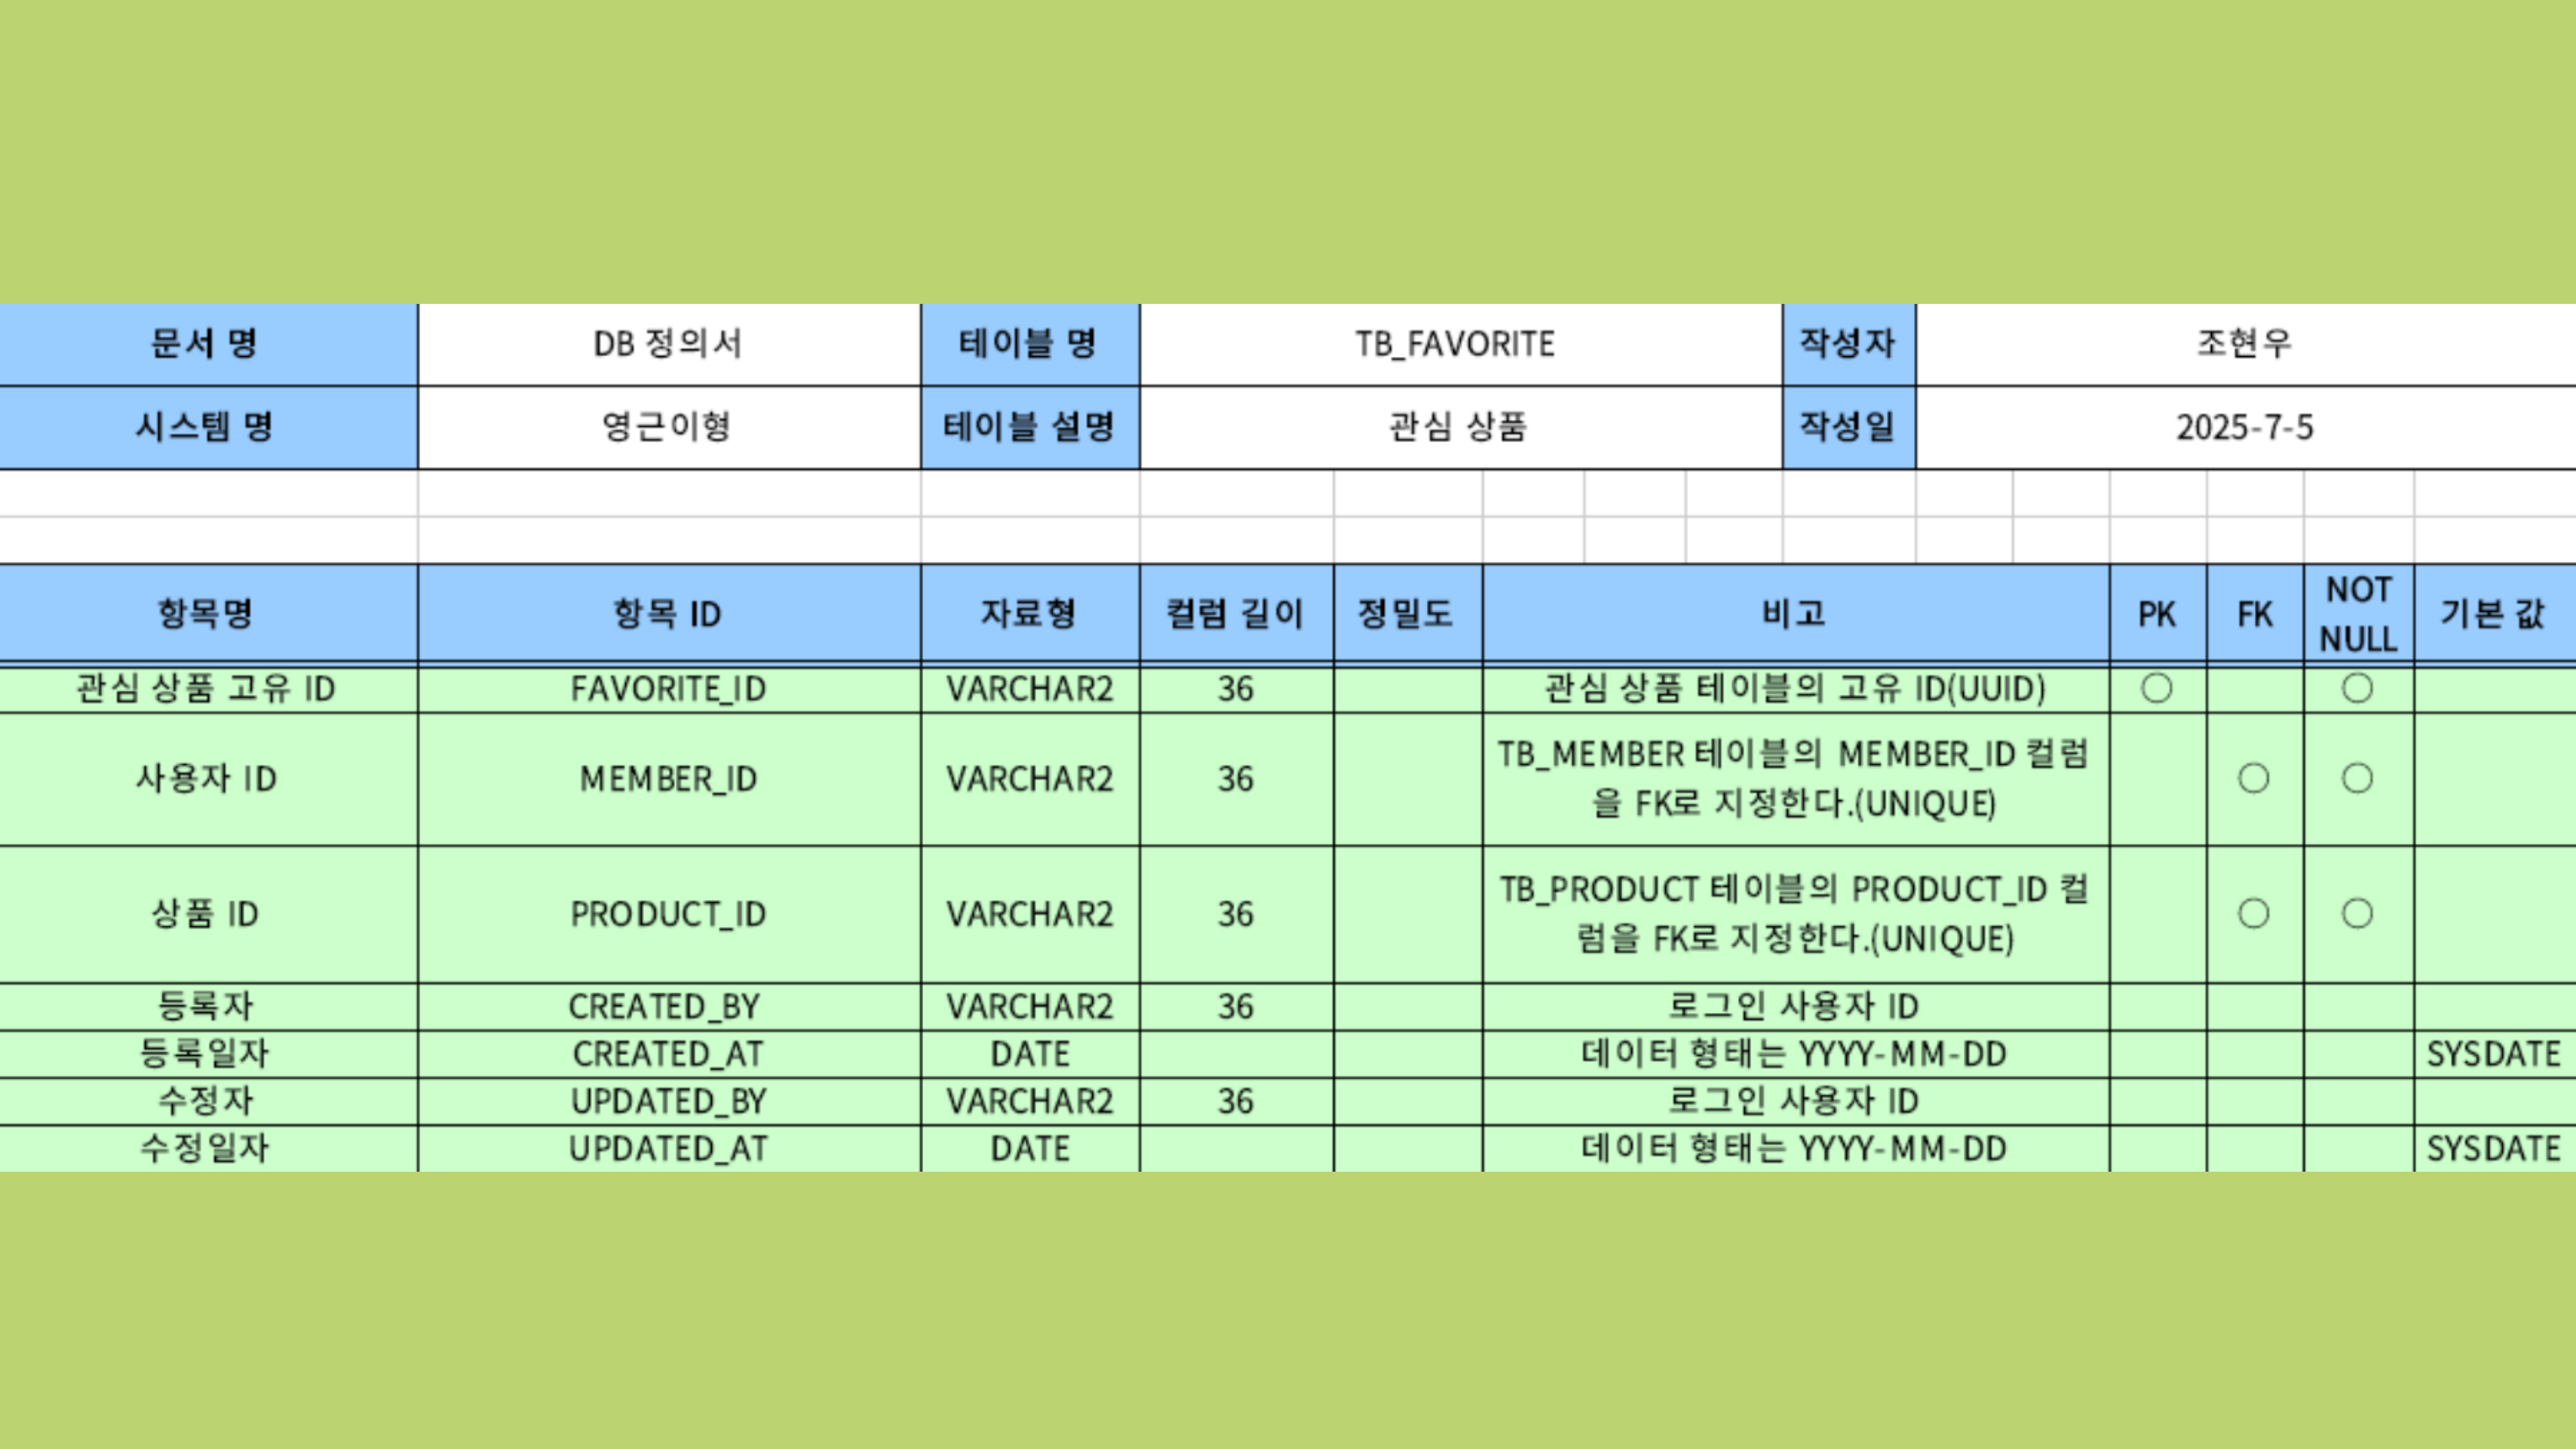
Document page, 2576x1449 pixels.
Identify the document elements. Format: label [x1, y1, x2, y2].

picture [0, 303, 2576, 1172]
